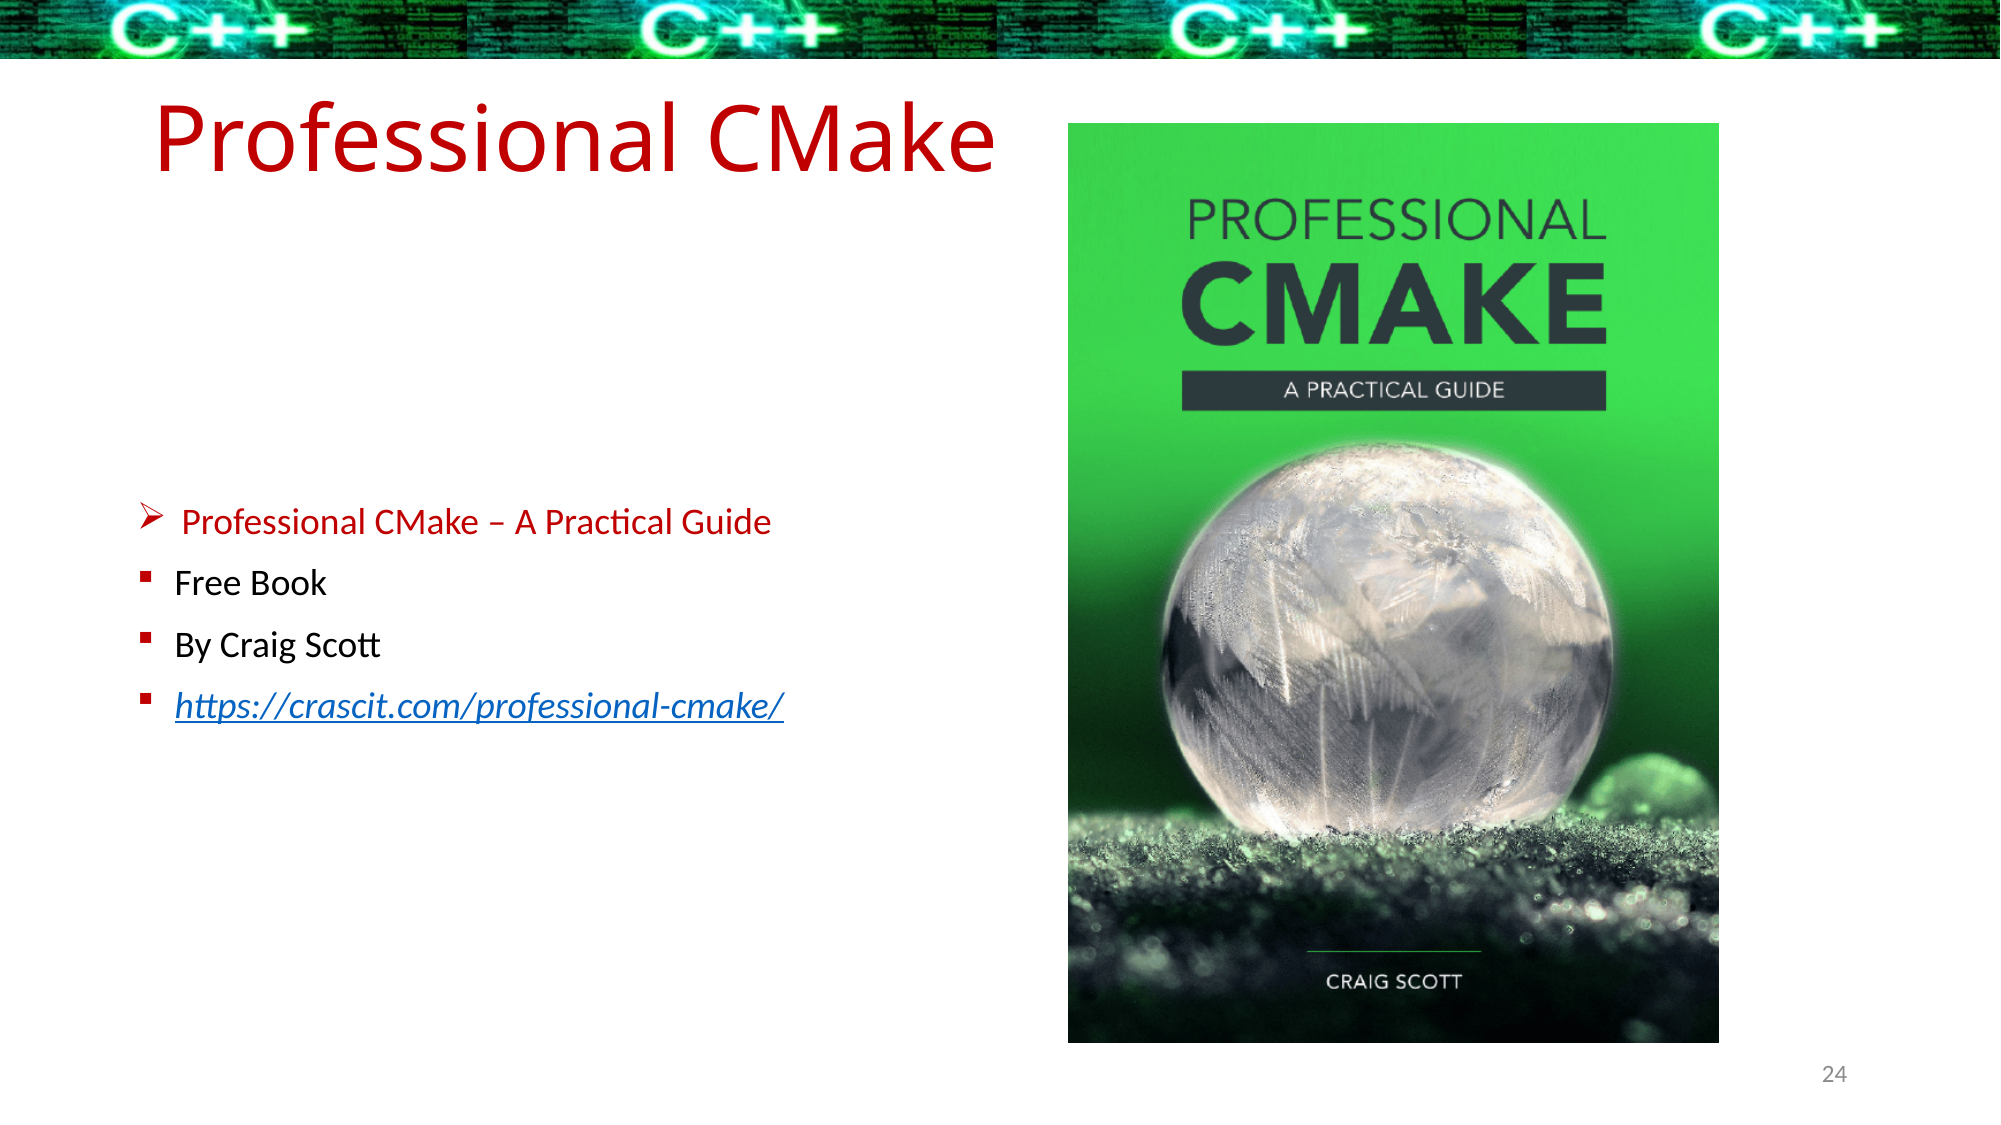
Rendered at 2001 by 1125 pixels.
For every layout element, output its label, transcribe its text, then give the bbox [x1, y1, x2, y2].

list Professional CMake – A Practical Guide Free Book By Craig Scott https://crascit.com/professional-cmake/ [122, 494, 986, 855]
picture [0, 0, 2000, 59]
slide_number 24 [1412, 1042, 1863, 1103]
picture [1068, 123, 1719, 1043]
title Professional CMake [137, 59, 1863, 228]
